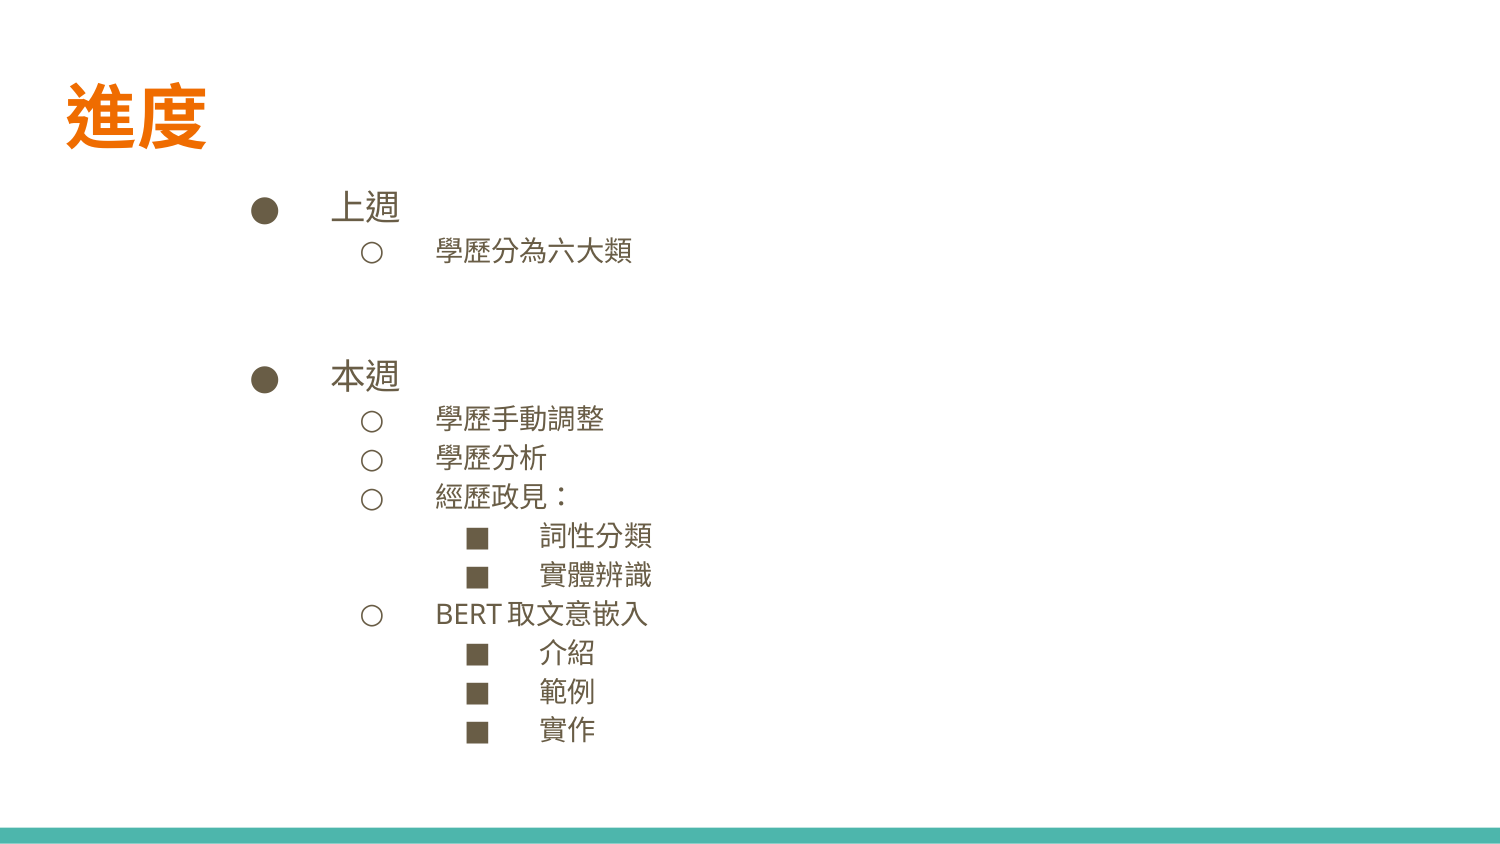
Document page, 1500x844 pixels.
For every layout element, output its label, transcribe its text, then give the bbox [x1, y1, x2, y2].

text_box 進度 [51, 57, 1449, 174]
text_box 上週 學歷分為六大類 本週 學歷手動調整 學歷分析 經歷政見： 詞性分類 實體辨識 BERT取文意嵌入 介紹 範例 實作 [211, 163, 1087, 766]
